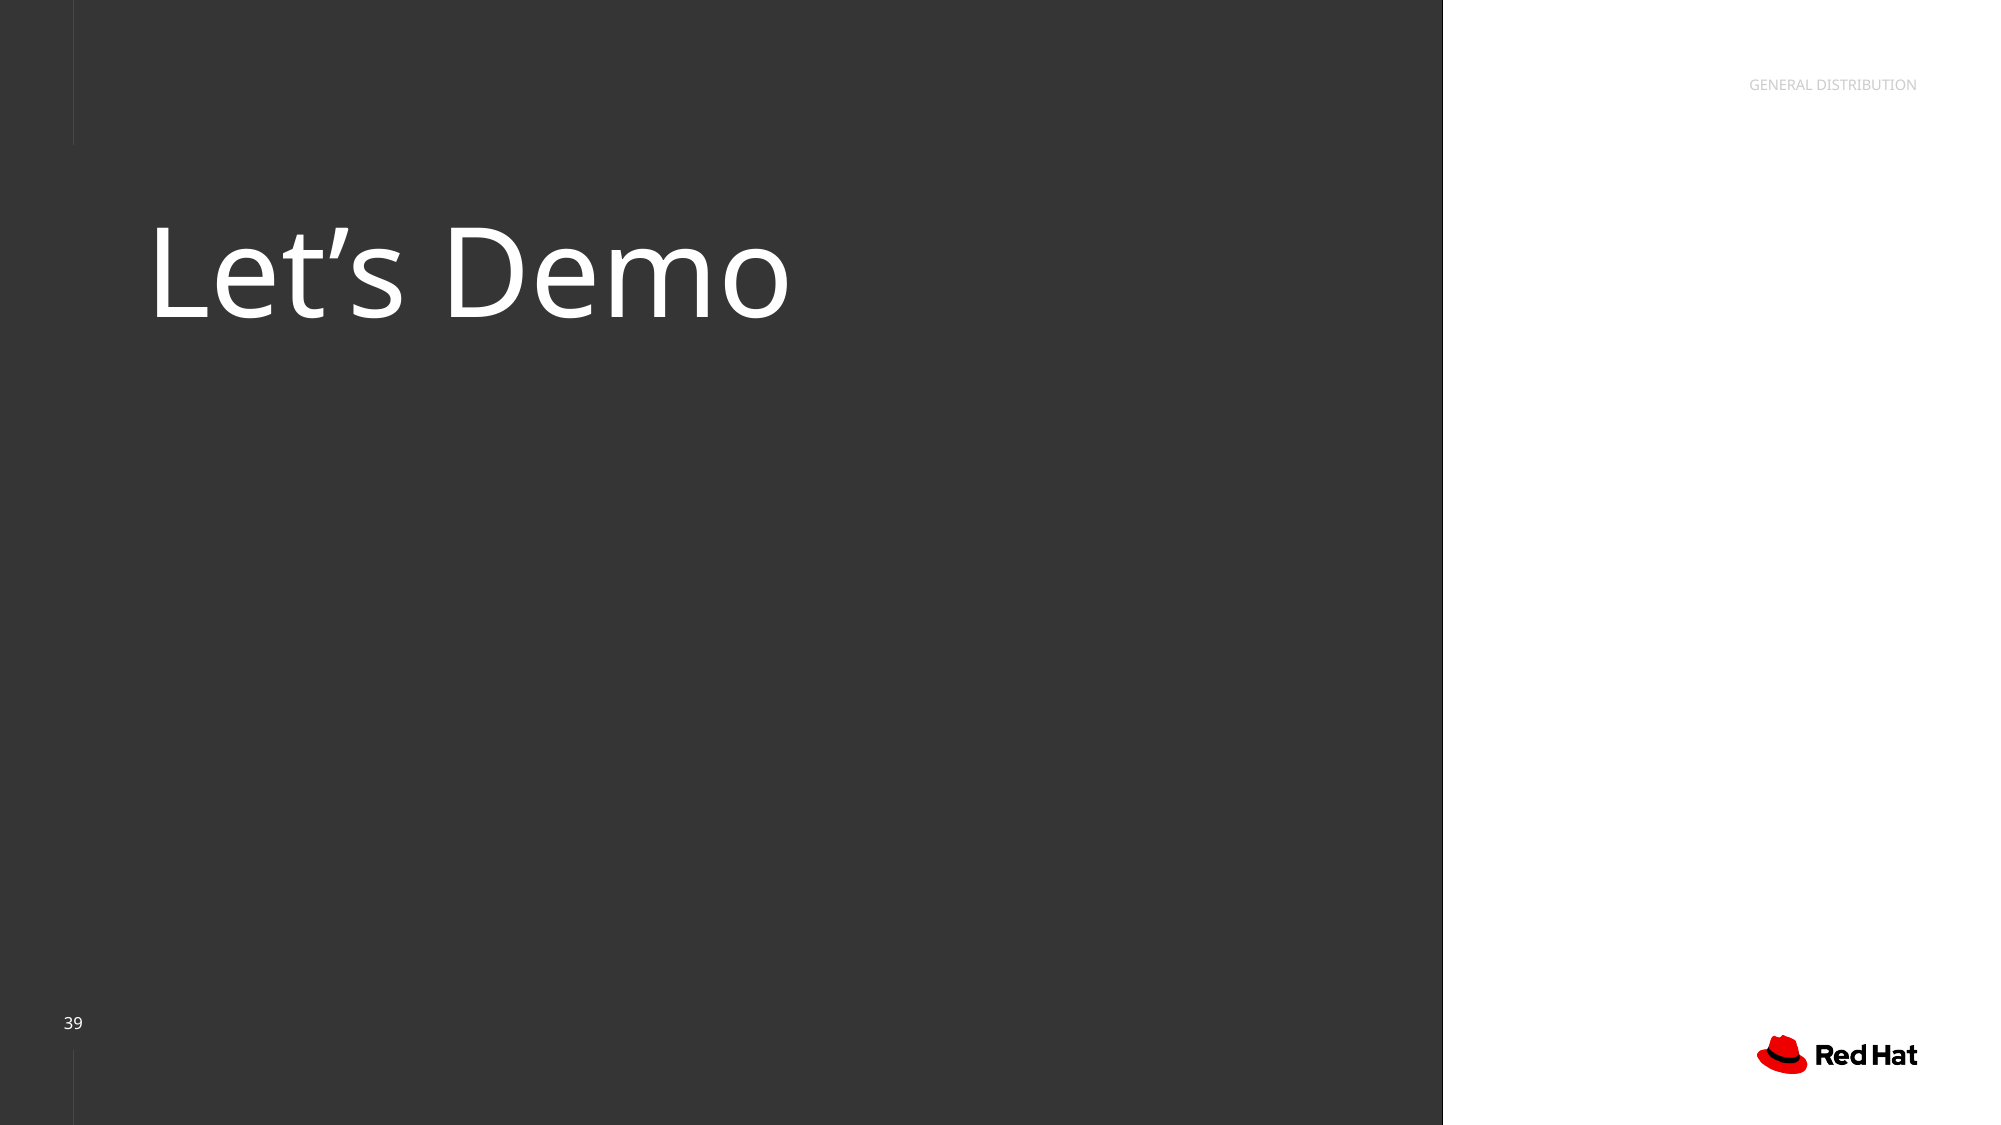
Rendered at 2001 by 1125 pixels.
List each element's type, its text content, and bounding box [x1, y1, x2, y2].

title Let’s Demo [73, 177, 1193, 524]
slide_number ‹#› [13, 1012, 134, 1036]
picture [0, 0, 2001, 1125]
